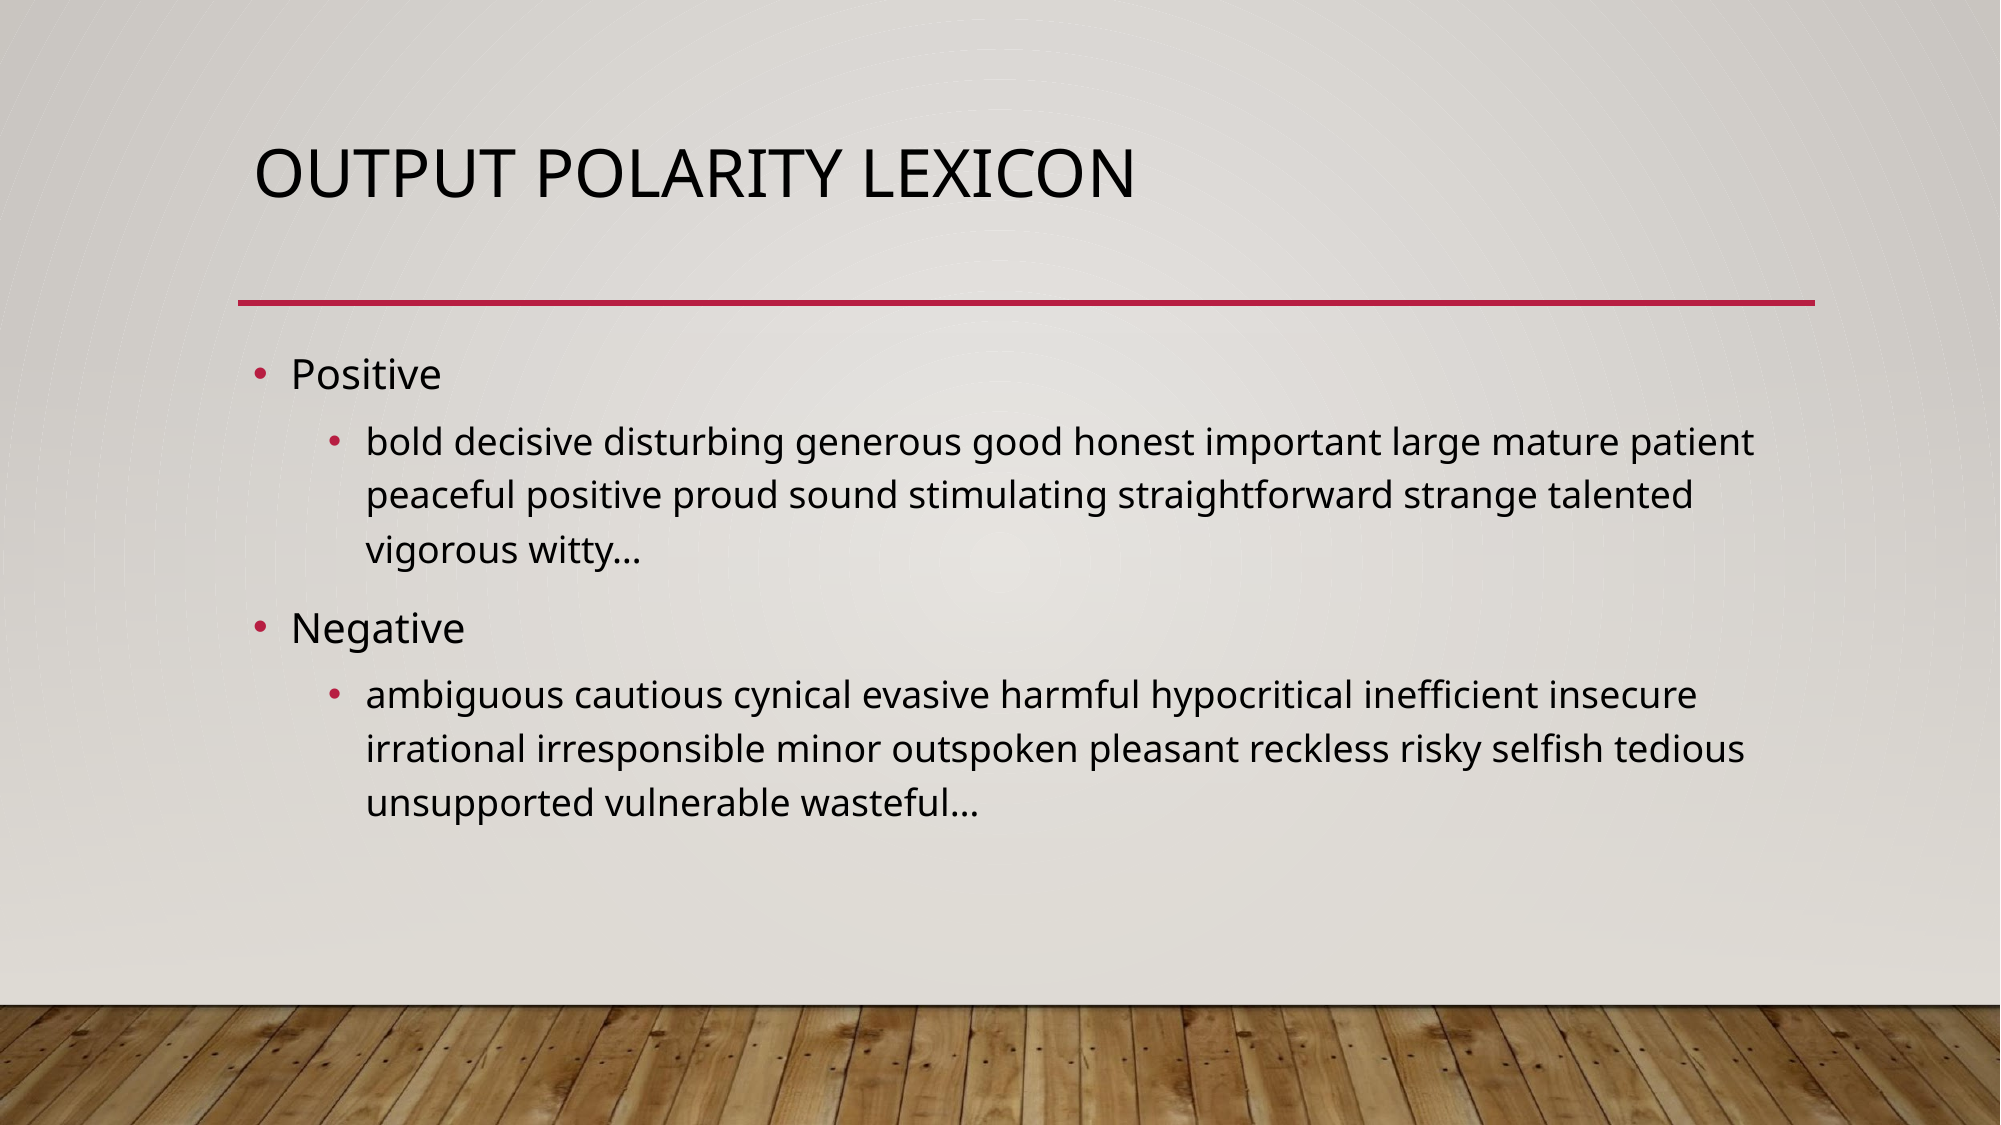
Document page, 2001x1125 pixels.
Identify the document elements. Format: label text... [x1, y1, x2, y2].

title OUTPUT POLARITY LEXICON [238, 131, 1814, 305]
picture [0, 1005, 2000, 1125]
list Positive bold decisive disturbing generous good honest important large mature patient peaceful positive proud sound stimulating straightforward strange talented vigorous witty… Negative ambiguous cautious cynical evasive harmful hypocritical inefficient insecure irrational irresponsible minor outspoken pleasant reckless risky selfish tedious unsupported vulnerable wasteful… [238, 330, 1814, 897]
